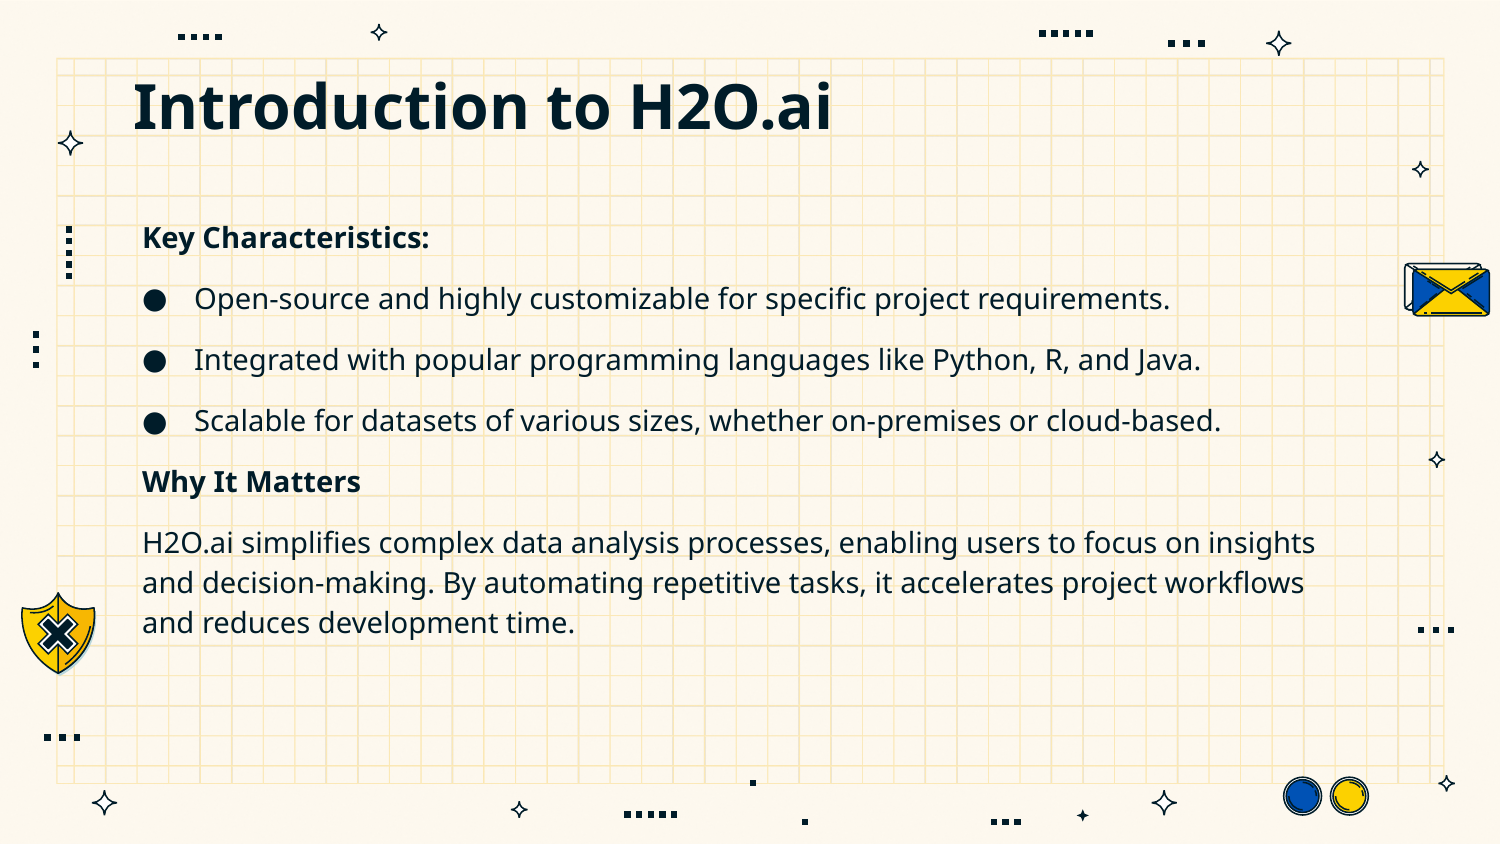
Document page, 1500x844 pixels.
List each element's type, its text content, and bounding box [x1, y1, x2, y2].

title Introduction to H2O.ai [118, 52, 1382, 147]
text_box Key Characteristics: Open-source and highly customizable for specific project requirements. Integrated with popular programming languages like Python, R, and Java. Scalable for datasets of various sizes, whether on-premises or cloud-based. Why It Matters H2O.ai simplifies complex data analysis processes, enabling users to focus on insights and decision-making. By automating repetitive tasks, it accelerates project workflows and reduces development time. [104, 199, 1344, 792]
